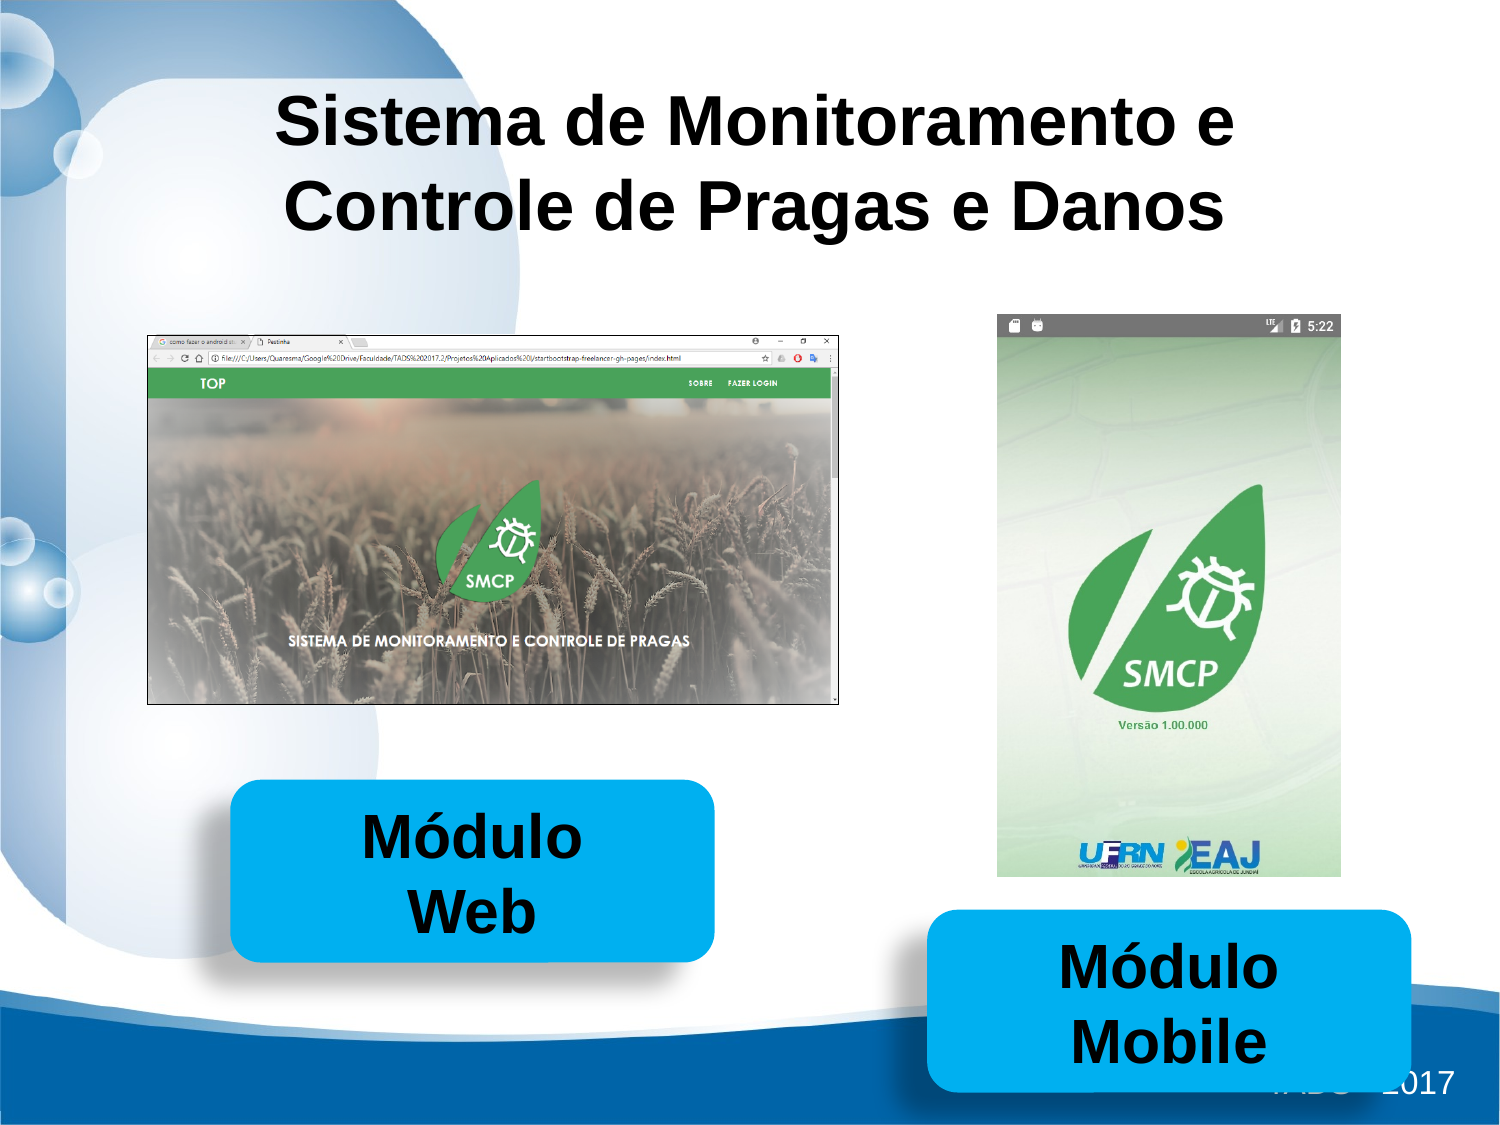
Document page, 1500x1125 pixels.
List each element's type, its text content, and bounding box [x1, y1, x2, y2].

text_box Módulo Web [230, 779, 715, 963]
title Sistema de Monitoramento e Controle de Pragas e Danos [218, 67, 1293, 225]
text_box Módulo Mobile [927, 909, 1412, 1093]
picture [0, 0, 1500, 1125]
